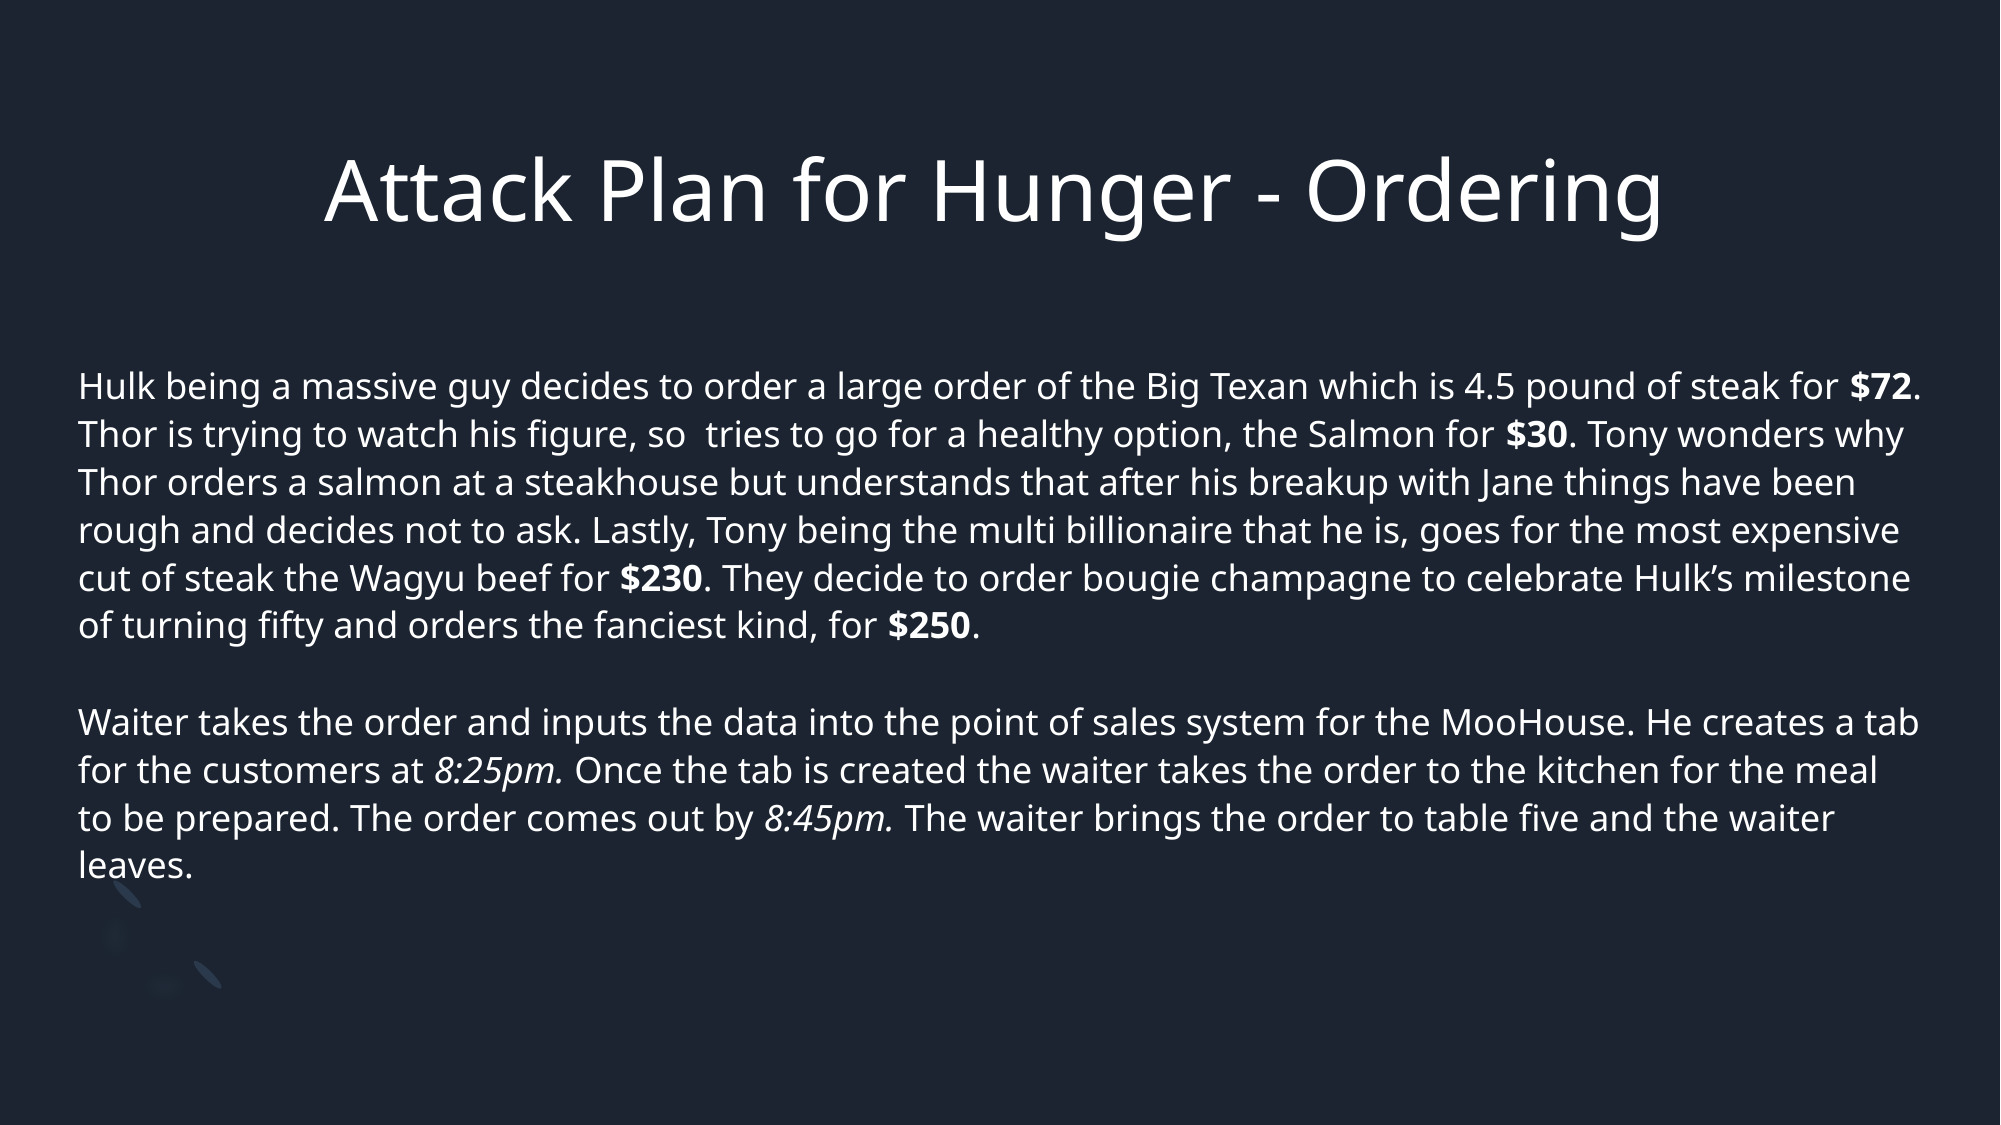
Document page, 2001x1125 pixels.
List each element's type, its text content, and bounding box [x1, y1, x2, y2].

title Attack Plan for Hunger - Ordering [324, 136, 1675, 265]
list Hulk being a massive guy decides to order a large order of the Big Texan which is 4.5 pound of steak for $72. Thor is trying to watch his figure, so tries to go for a healthy option, the Salmon for $30. Tony wonders why Thor orders a salmon at a steakhouse but understands that after his breakup with Jane things have been rough and decides not to ask. Lastly, Tony being the multi billionaire that he is, goes for the most expensive cut of steak the Wagyu beef for $230. They decide to order bougie champagne to celebrate Hulk’s milestone of turning fifty and orders the fanciest kind, for $250. Waiter takes the order and inputs the data into the point of sales system for the MooHouse. He creates a tab for the customers at 8:25pm. Once the tab is created the waiter takes the order to the kitchen for the meal to be prepared. The order comes out by 8:45pm. The waiter brings the order to table five and the waiter leaves. [77, 358, 1923, 891]
